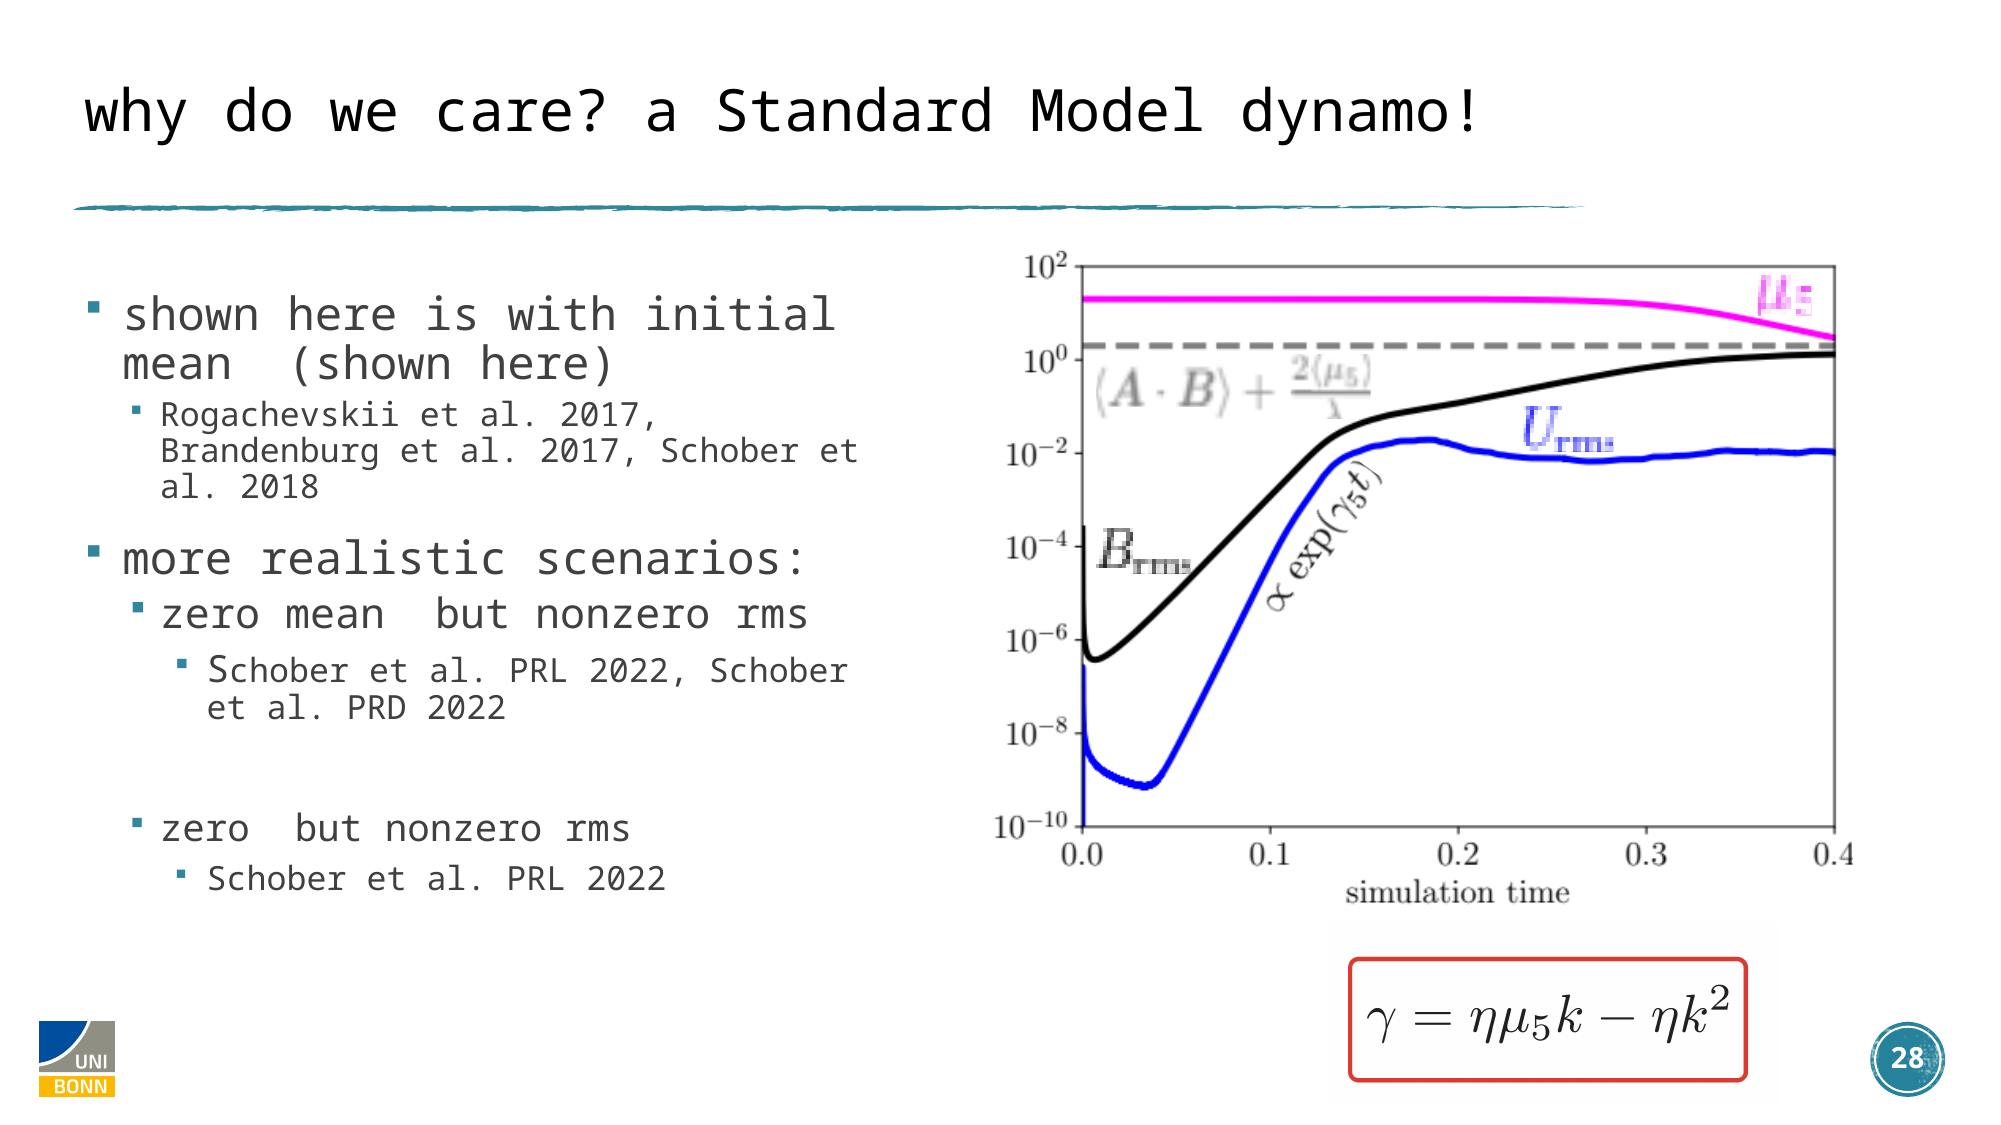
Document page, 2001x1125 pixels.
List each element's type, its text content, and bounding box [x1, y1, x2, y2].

picture [980, 242, 1852, 1104]
picture [39, 1021, 115, 1097]
slide_number 28 [1855, 1028, 1961, 1089]
title why do we care? a Standard Model dynamo! [69, 0, 1902, 225]
